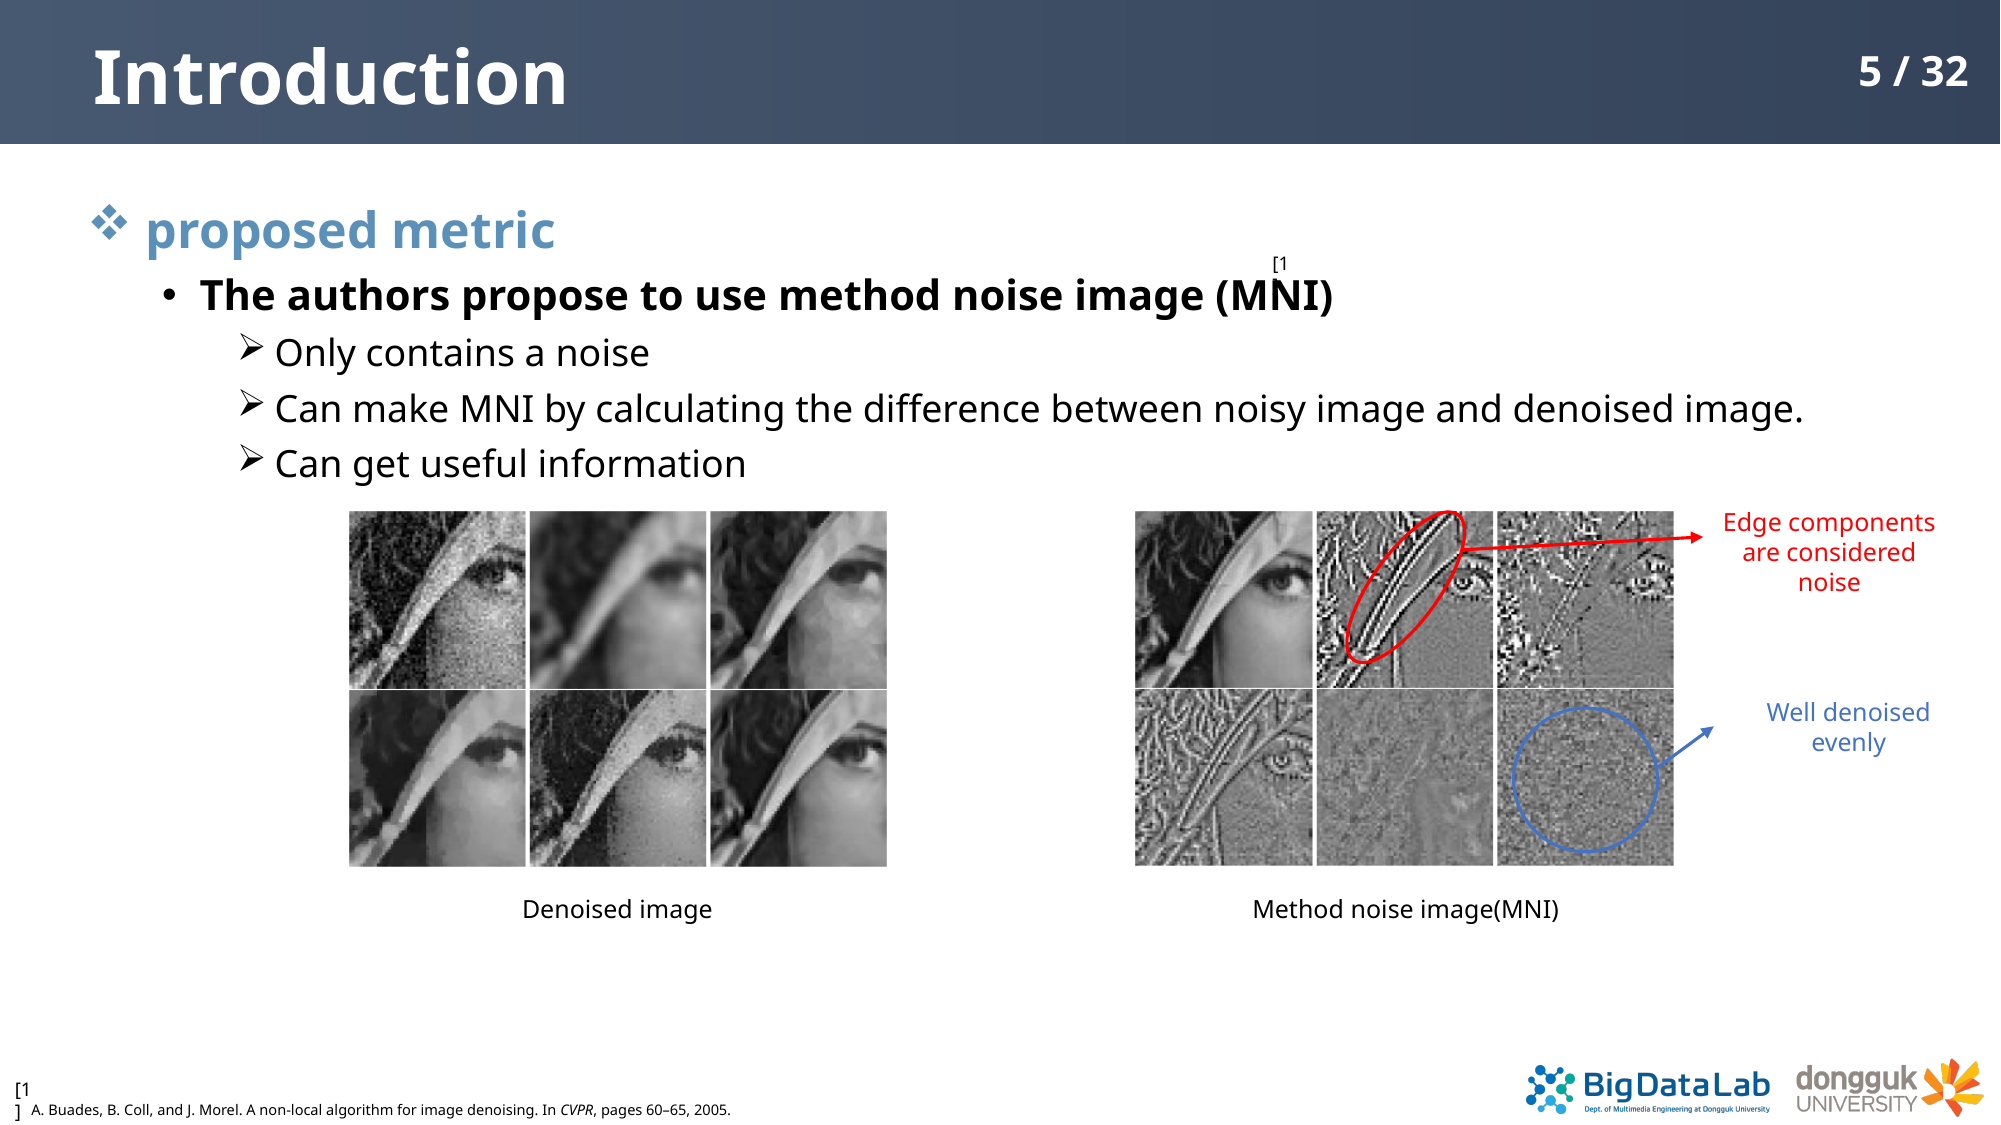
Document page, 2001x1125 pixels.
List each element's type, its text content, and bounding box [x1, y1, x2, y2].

picture [1526, 1091, 1770, 1114]
list proposed metric The authors propose to use method noise image (MNI) Only contains a noise Can make MNI by calculating the difference between noisy image and denoised image. Can get useful information [72, 191, 1965, 1091]
picture [346, 508, 889, 870]
picture [1132, 508, 1679, 870]
title Introduction [78, 21, 1935, 128]
slide_number 5 / 32 [1769, 21, 1984, 126]
text_box Edge components are considered noise [1694, 499, 1965, 604]
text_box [1656, 711, 1714, 769]
text_box [1] [1257, 243, 1306, 304]
text_box Method noise image(MNI) [1237, 886, 1574, 931]
text_box Denoised image [507, 886, 728, 931]
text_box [1461, 536, 1704, 550]
text_box Well denoised evenly [1713, 688, 1984, 764]
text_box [0, 1069, 1493, 1125]
